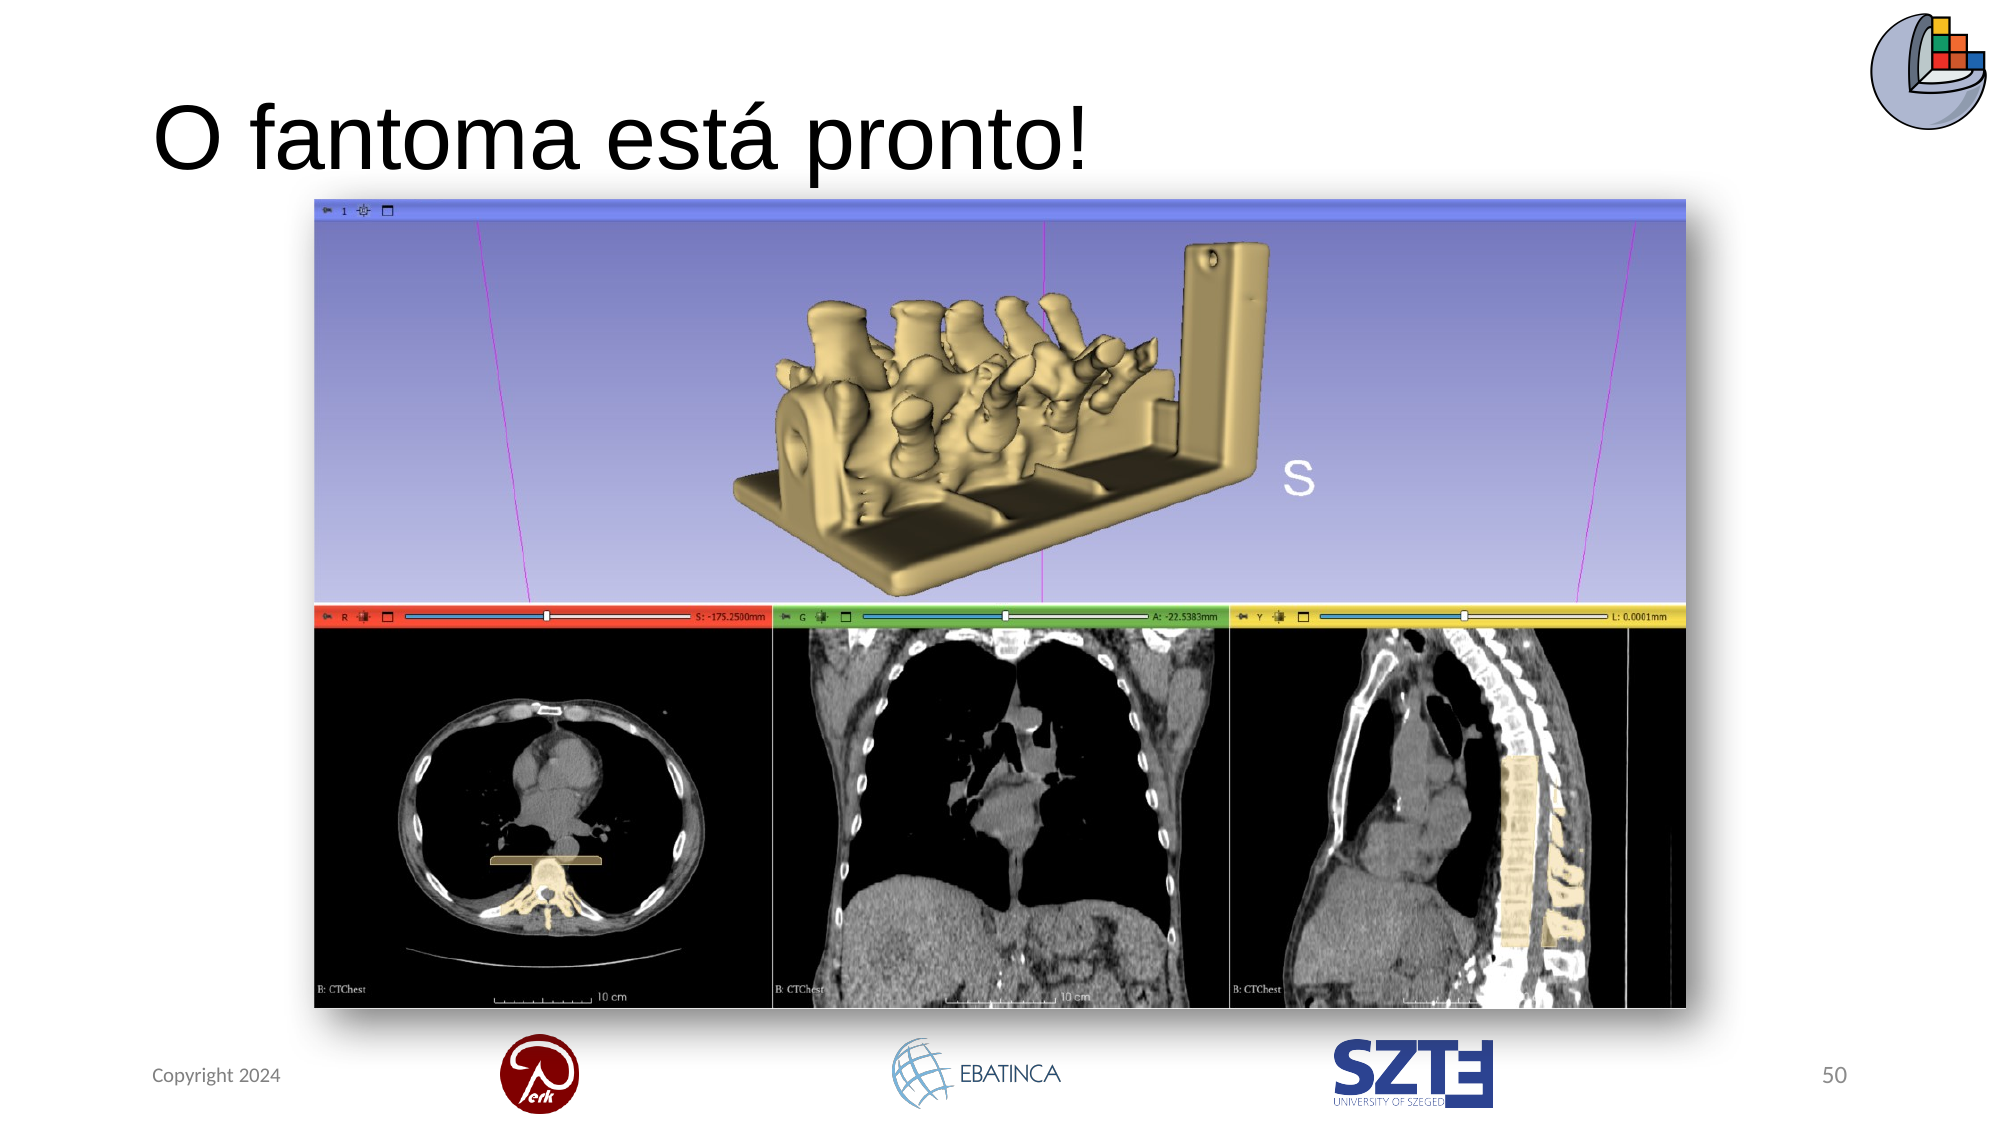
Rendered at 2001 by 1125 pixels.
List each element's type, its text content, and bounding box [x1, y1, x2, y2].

picture [1334, 1039, 1493, 1108]
title O fantoma está pronto! [137, 30, 1863, 249]
picture [892, 1038, 1061, 1109]
slide_number 50 [1412, 1043, 1863, 1104]
picture [314, 199, 1686, 1009]
picture [500, 1034, 579, 1114]
picture [1869, 12, 1988, 131]
